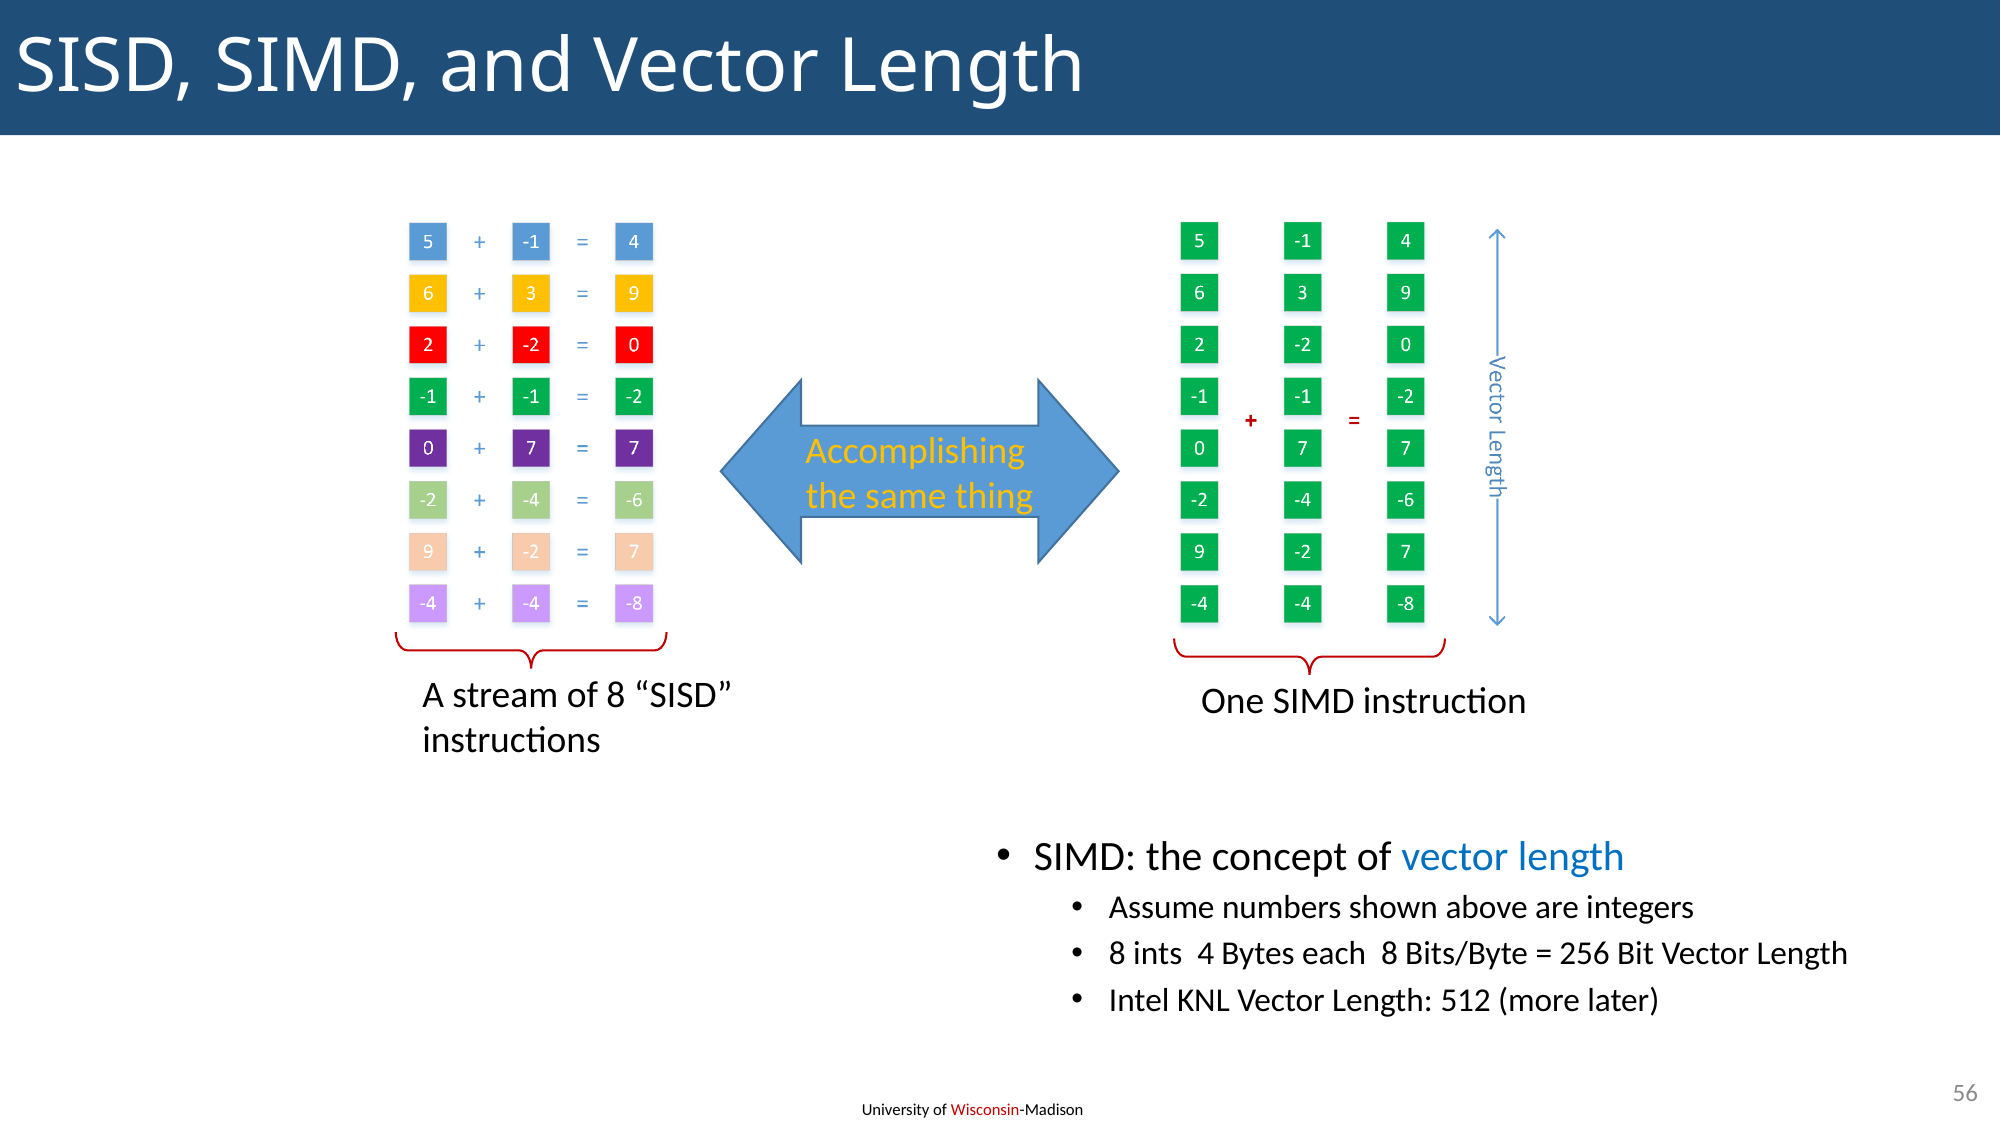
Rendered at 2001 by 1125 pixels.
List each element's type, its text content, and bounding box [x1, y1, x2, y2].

title SISD, SIMD, and Vector Length [0, 0, 2000, 136]
slide_number 56 [1879, 1069, 1994, 1114]
picture [1174, 219, 1520, 633]
text_box [1173, 638, 1446, 668]
picture [403, 218, 660, 633]
text_box One SIMD instruction [1186, 668, 1543, 729]
text_box [395, 632, 668, 662]
text_box Accomplishing the same thing [719, 377, 1120, 566]
text_box A stream of 8 “SISD” instructions [407, 662, 757, 767]
